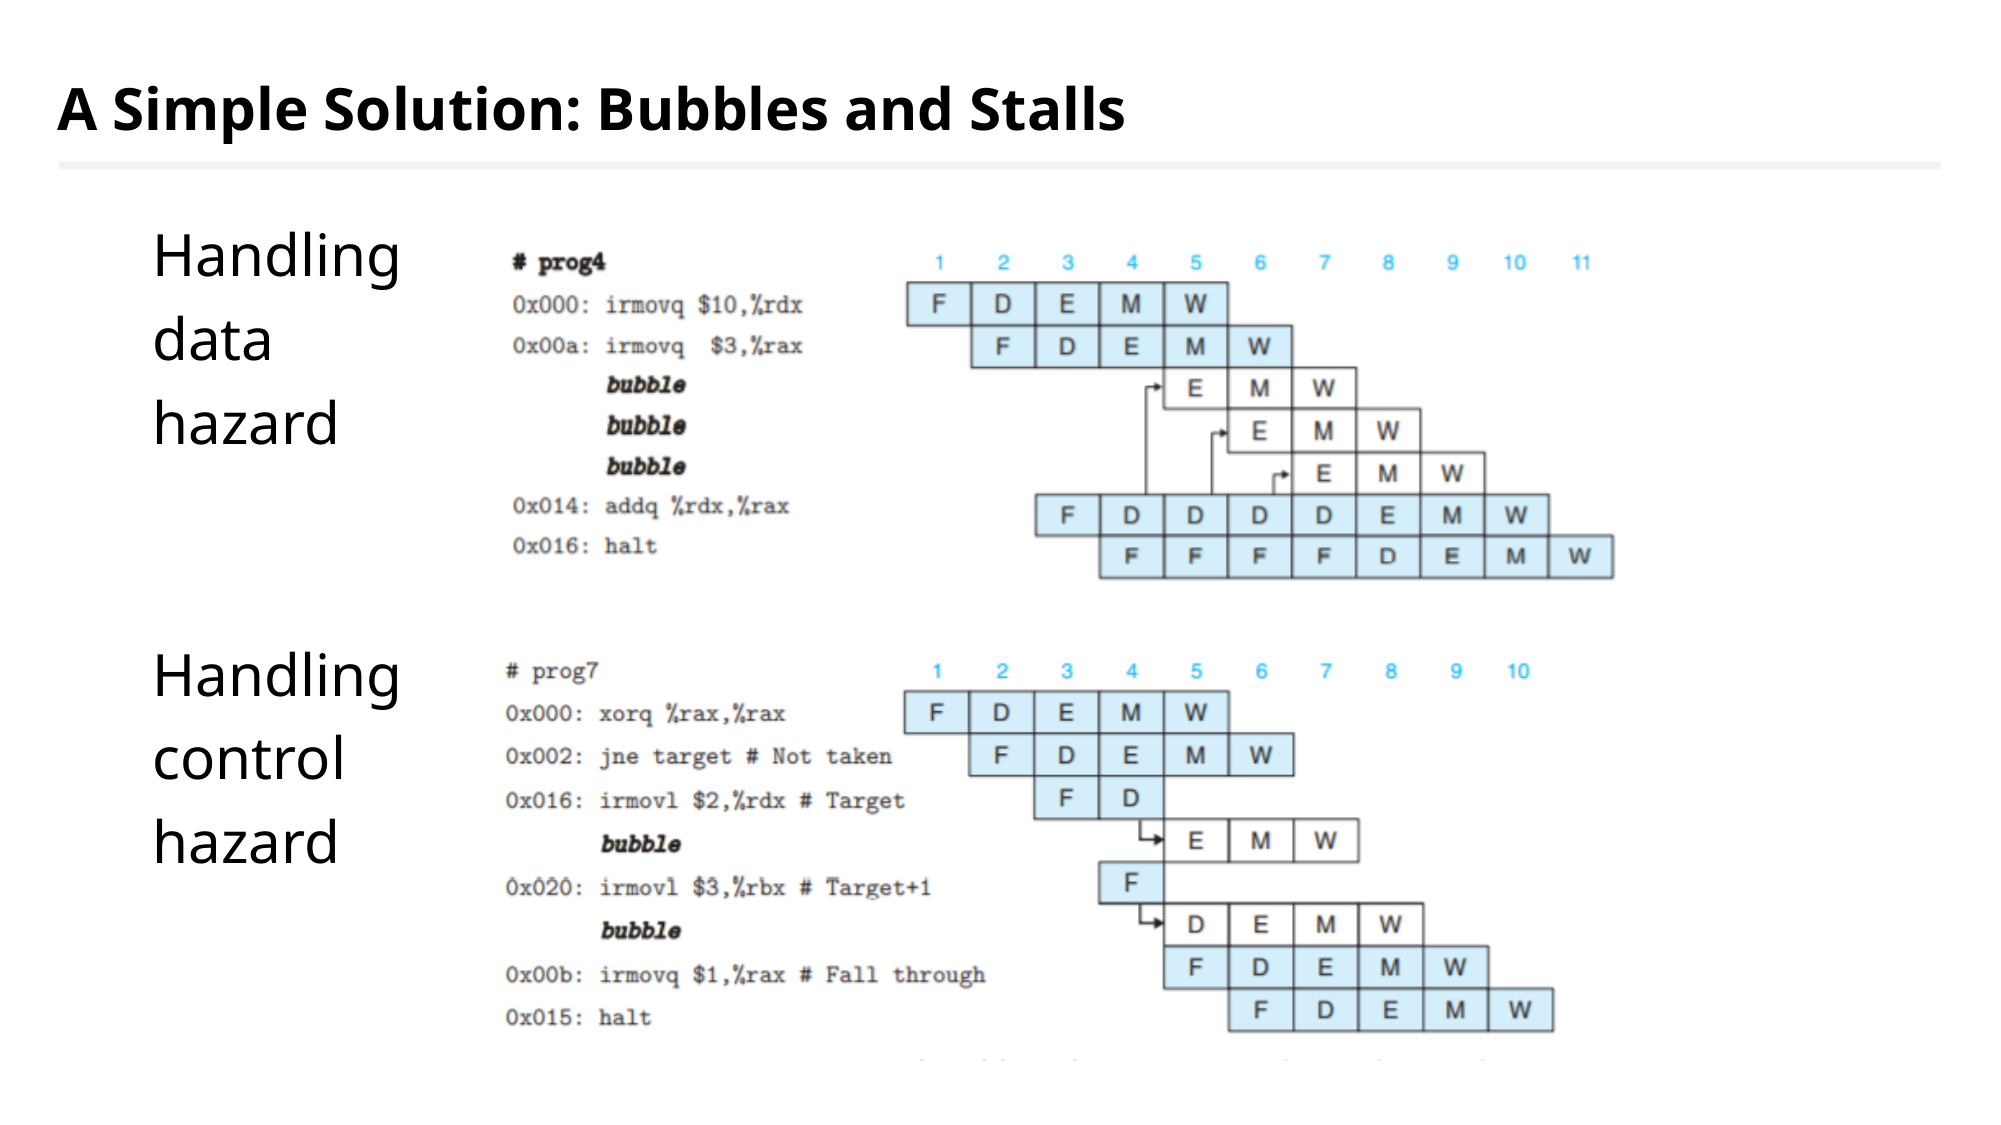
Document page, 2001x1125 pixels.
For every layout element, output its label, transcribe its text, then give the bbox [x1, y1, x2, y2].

picture [481, 634, 1606, 1061]
list Handling data hazard Handling control hazard [137, 219, 1863, 933]
text_box A Simple Solution: Bubbles and Stalls [42, 64, 1518, 150]
picture [481, 226, 1656, 600]
text_box [58, 161, 1942, 170]
